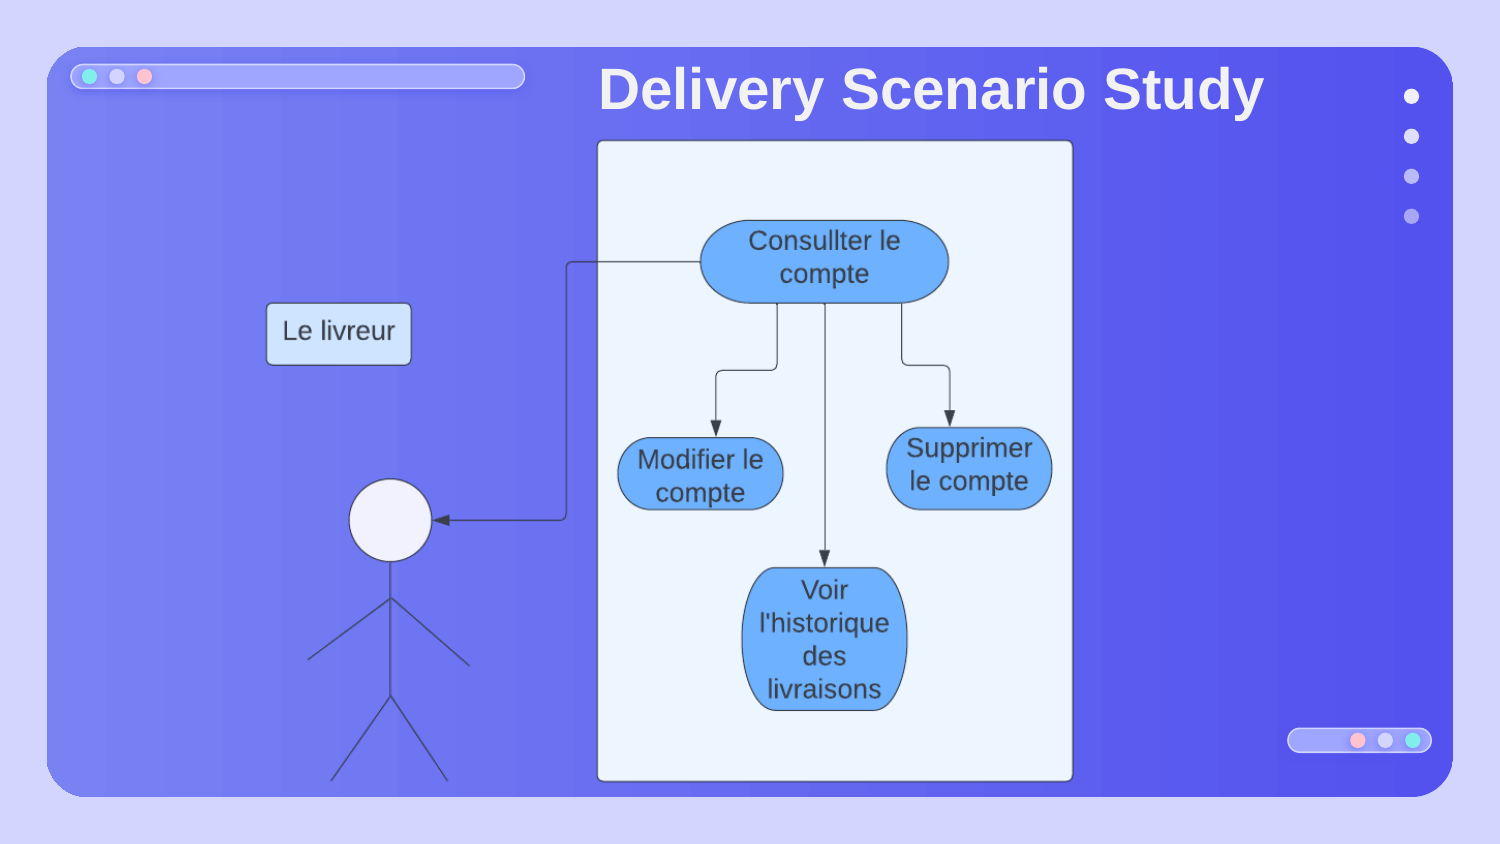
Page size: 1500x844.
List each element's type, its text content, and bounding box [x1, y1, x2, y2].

text_box Delivery Scenario Study [422, 35, 1443, 138]
picture [225, 99, 1114, 831]
